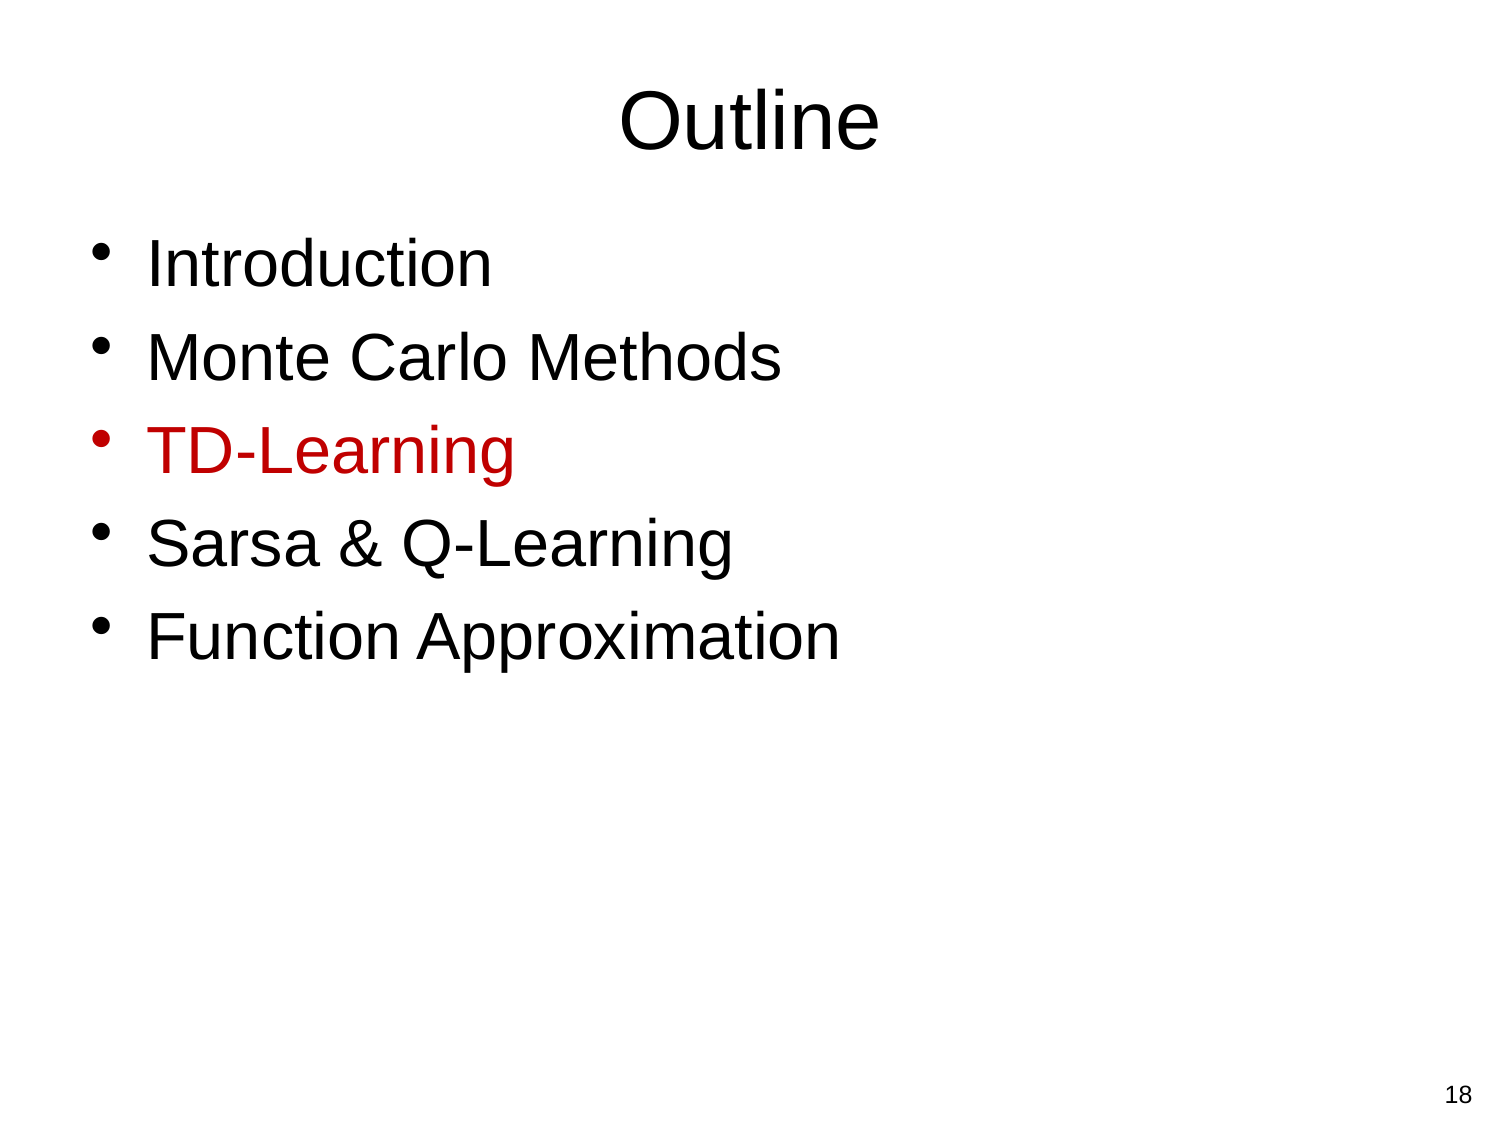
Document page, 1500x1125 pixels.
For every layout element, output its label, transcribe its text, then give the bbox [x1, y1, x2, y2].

slide_number 18 [1137, 1070, 1488, 1112]
title Outline [74, 44, 1426, 188]
list Introduction Monte Carlo Methods TD-Learning Sarsa & Q-Learning Function Approximation [74, 212, 1426, 1051]
